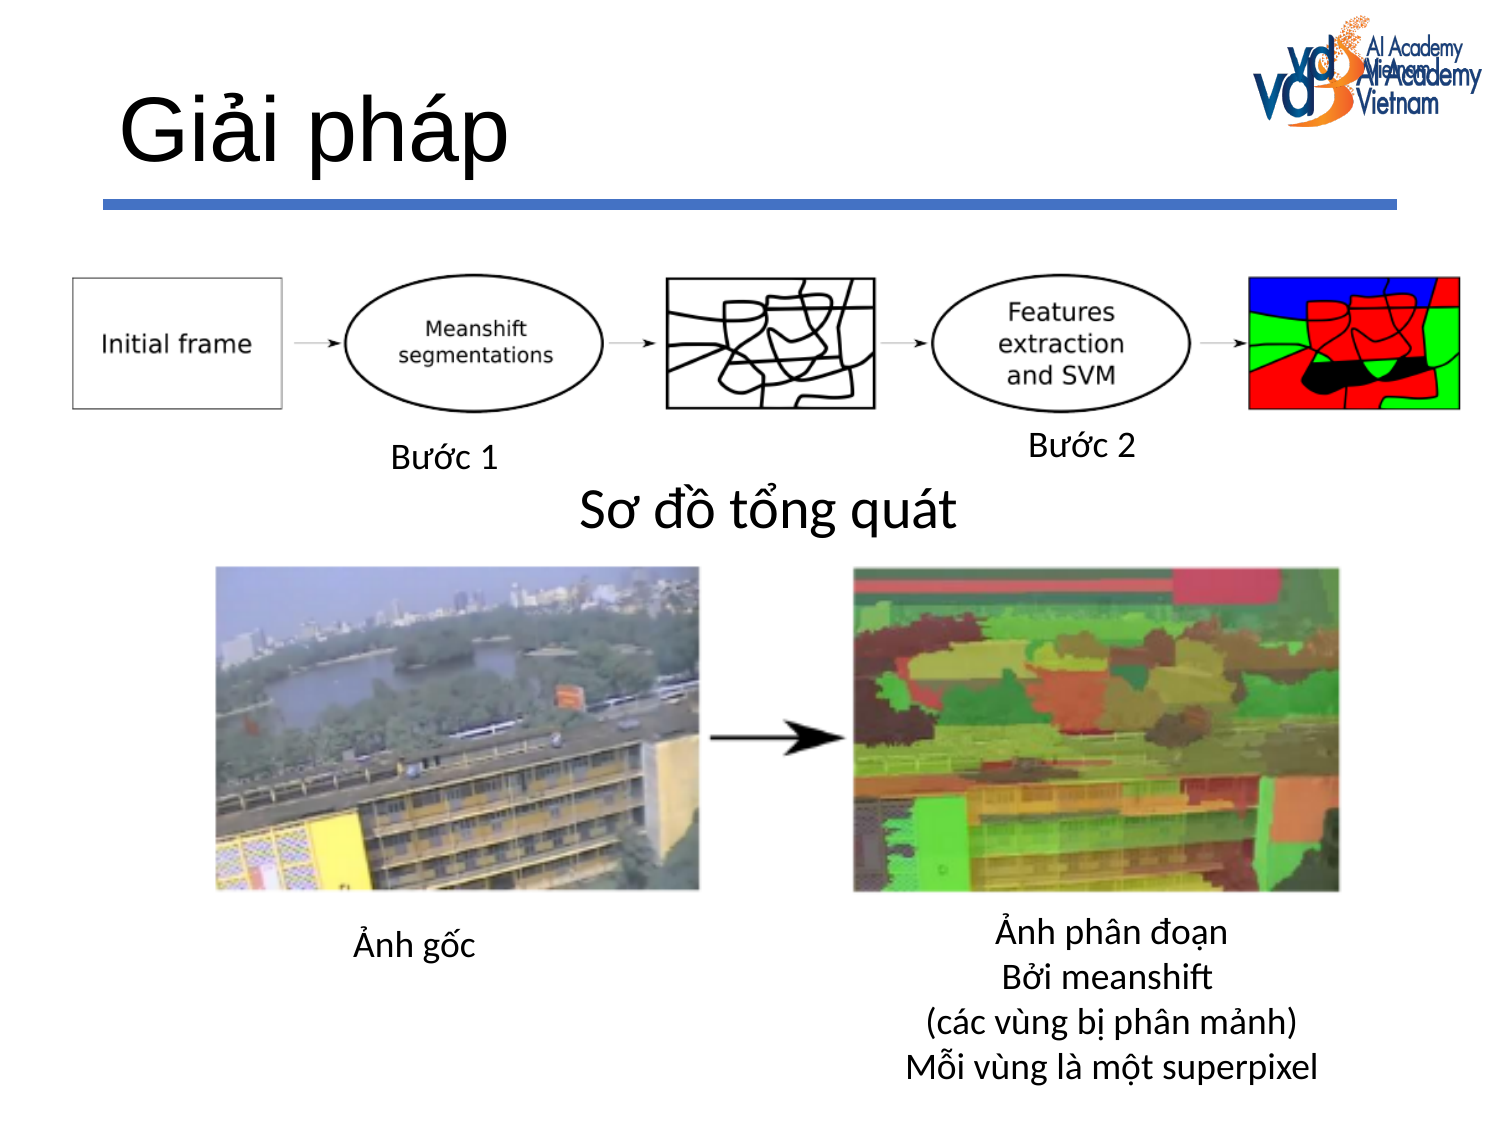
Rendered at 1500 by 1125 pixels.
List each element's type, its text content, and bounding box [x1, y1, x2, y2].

picture [112, 549, 1369, 913]
text_box Ảnh phân đoạn Bởi meanshift (các vùng bị phân mảnh) Mỗi vùng là một superpixel [890, 913, 1334, 1095]
text_box Sơ đồ tổng quát [564, 462, 974, 548]
text_box Bước 2 [1013, 442, 1152, 473]
picture [1253, 15, 1482, 127]
text_box Ảnh gốc [338, 913, 491, 973]
text_box Bước 1 [375, 442, 514, 485]
title Giải pháp [103, 59, 1397, 204]
picture [24, 249, 1500, 442]
